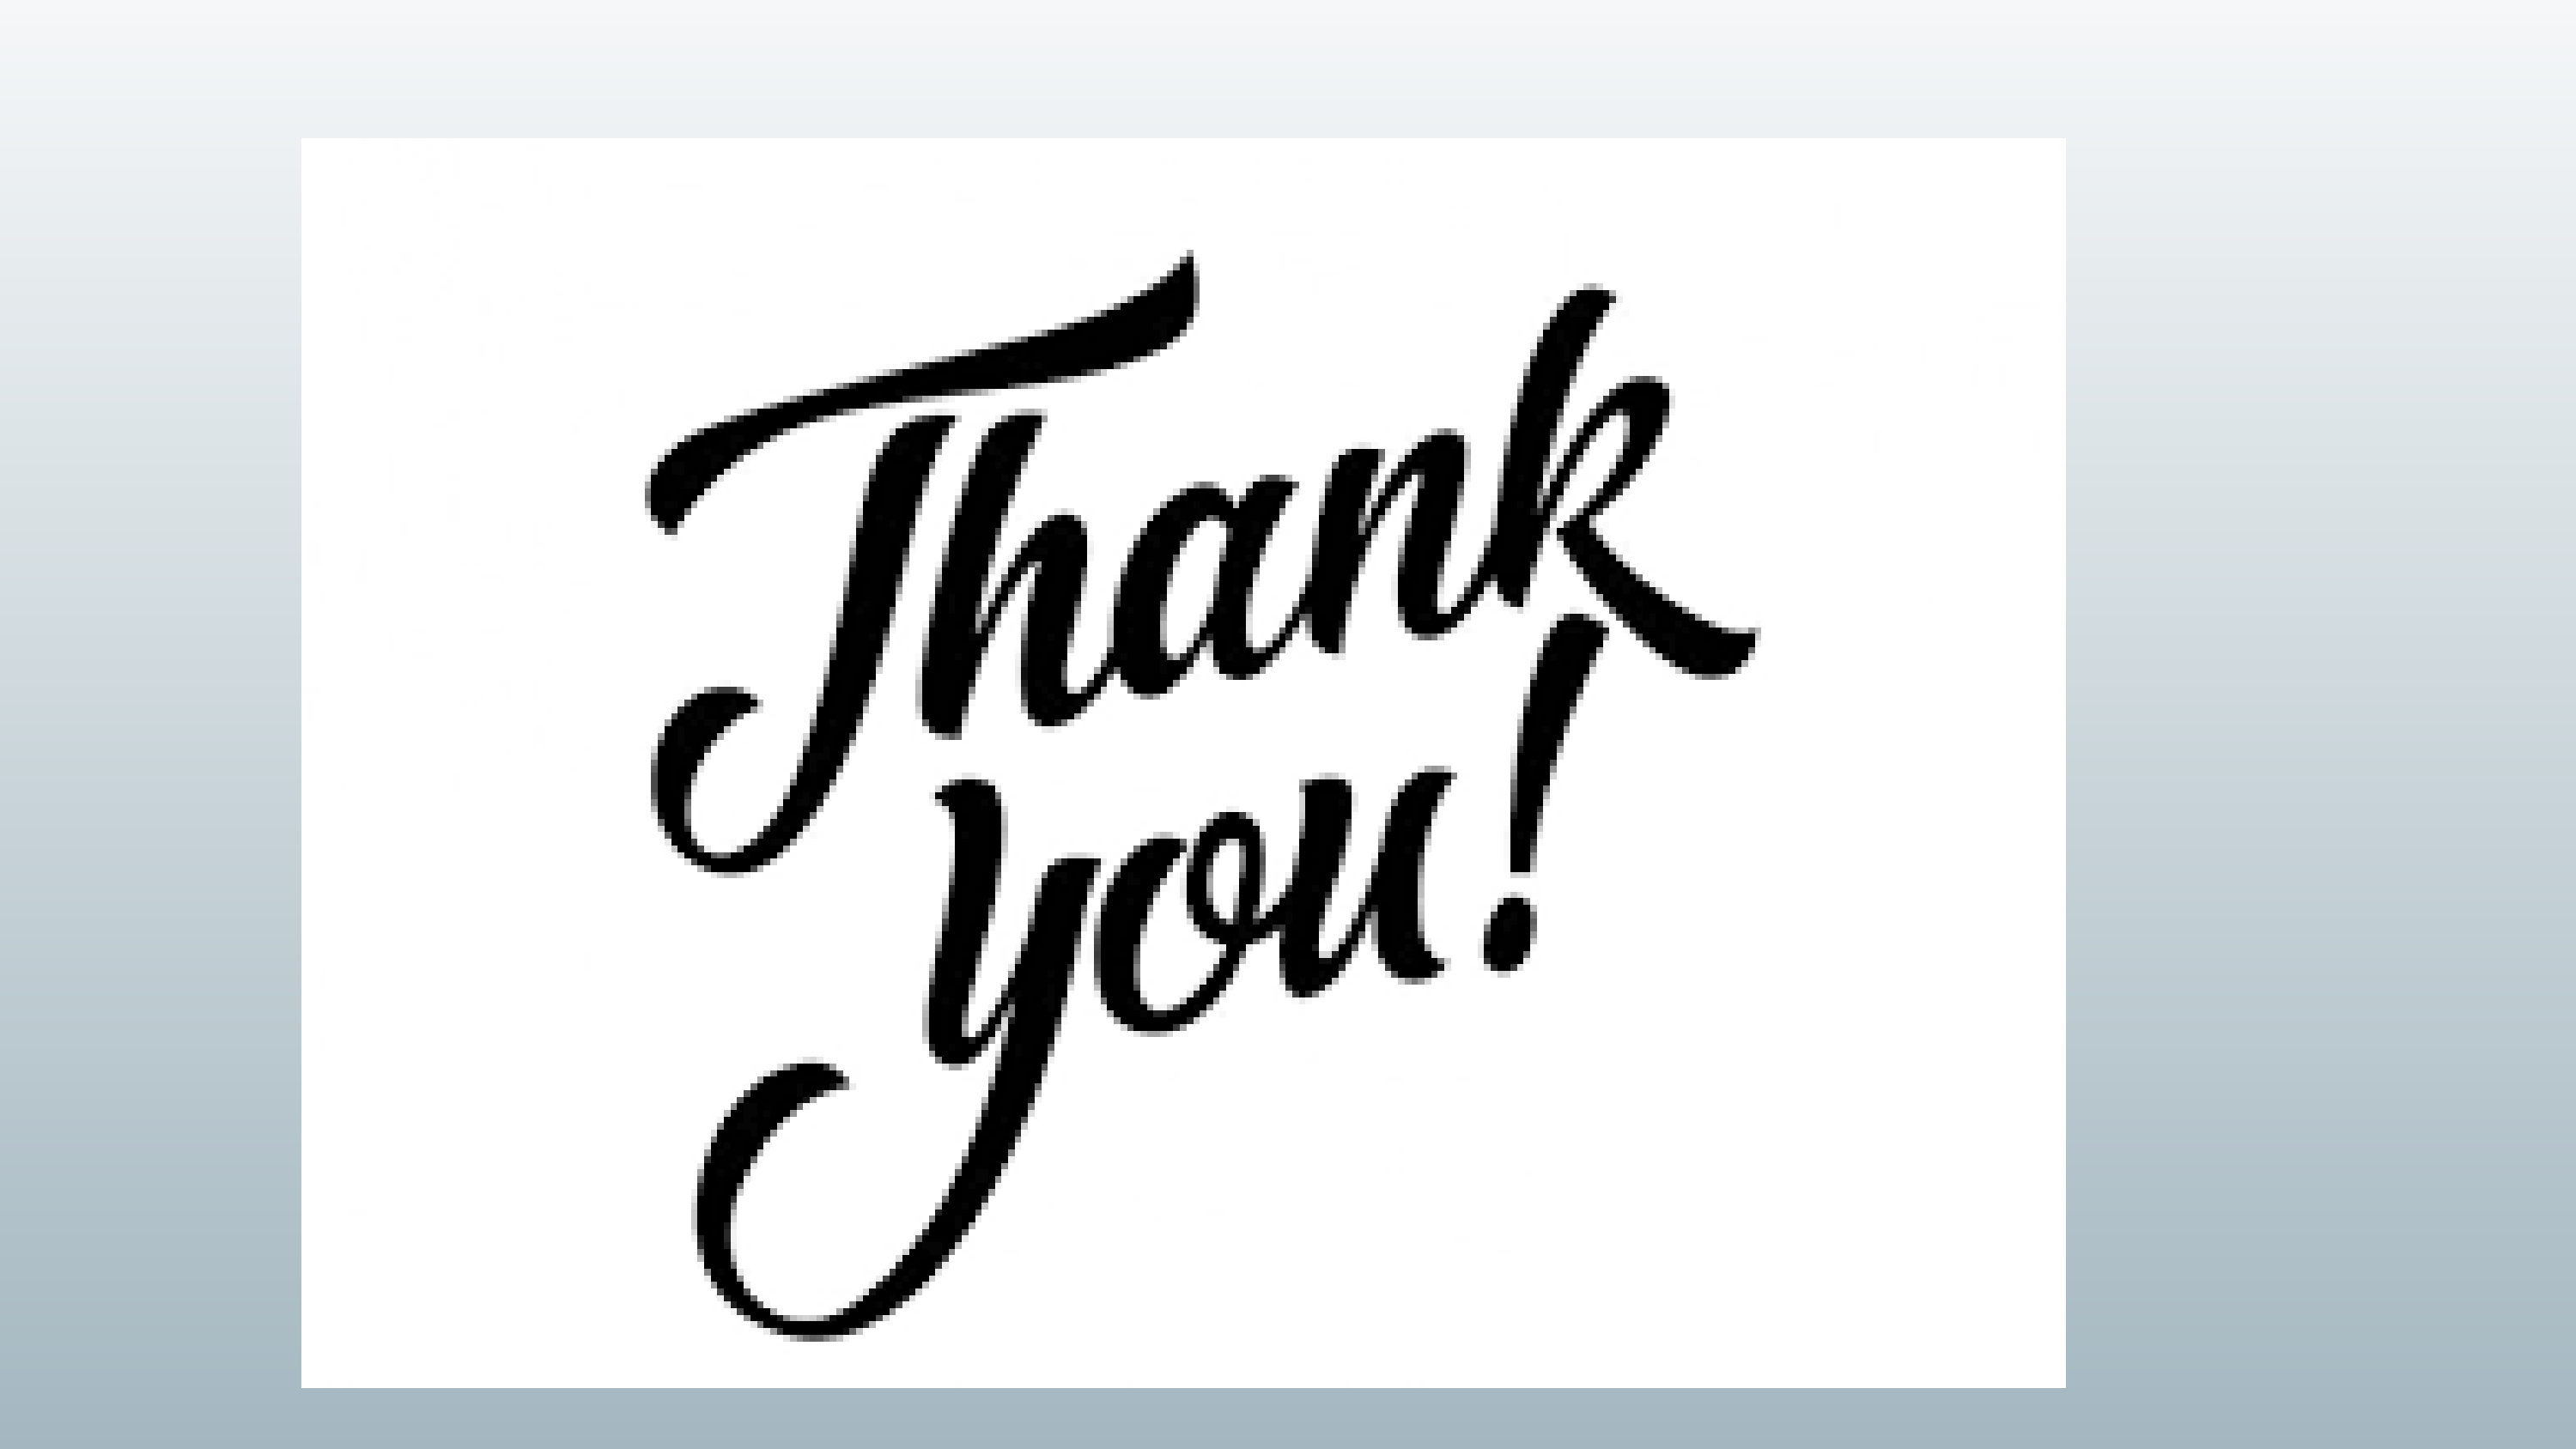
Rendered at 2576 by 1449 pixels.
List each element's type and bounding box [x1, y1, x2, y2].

picture [301, 138, 2067, 1388]
